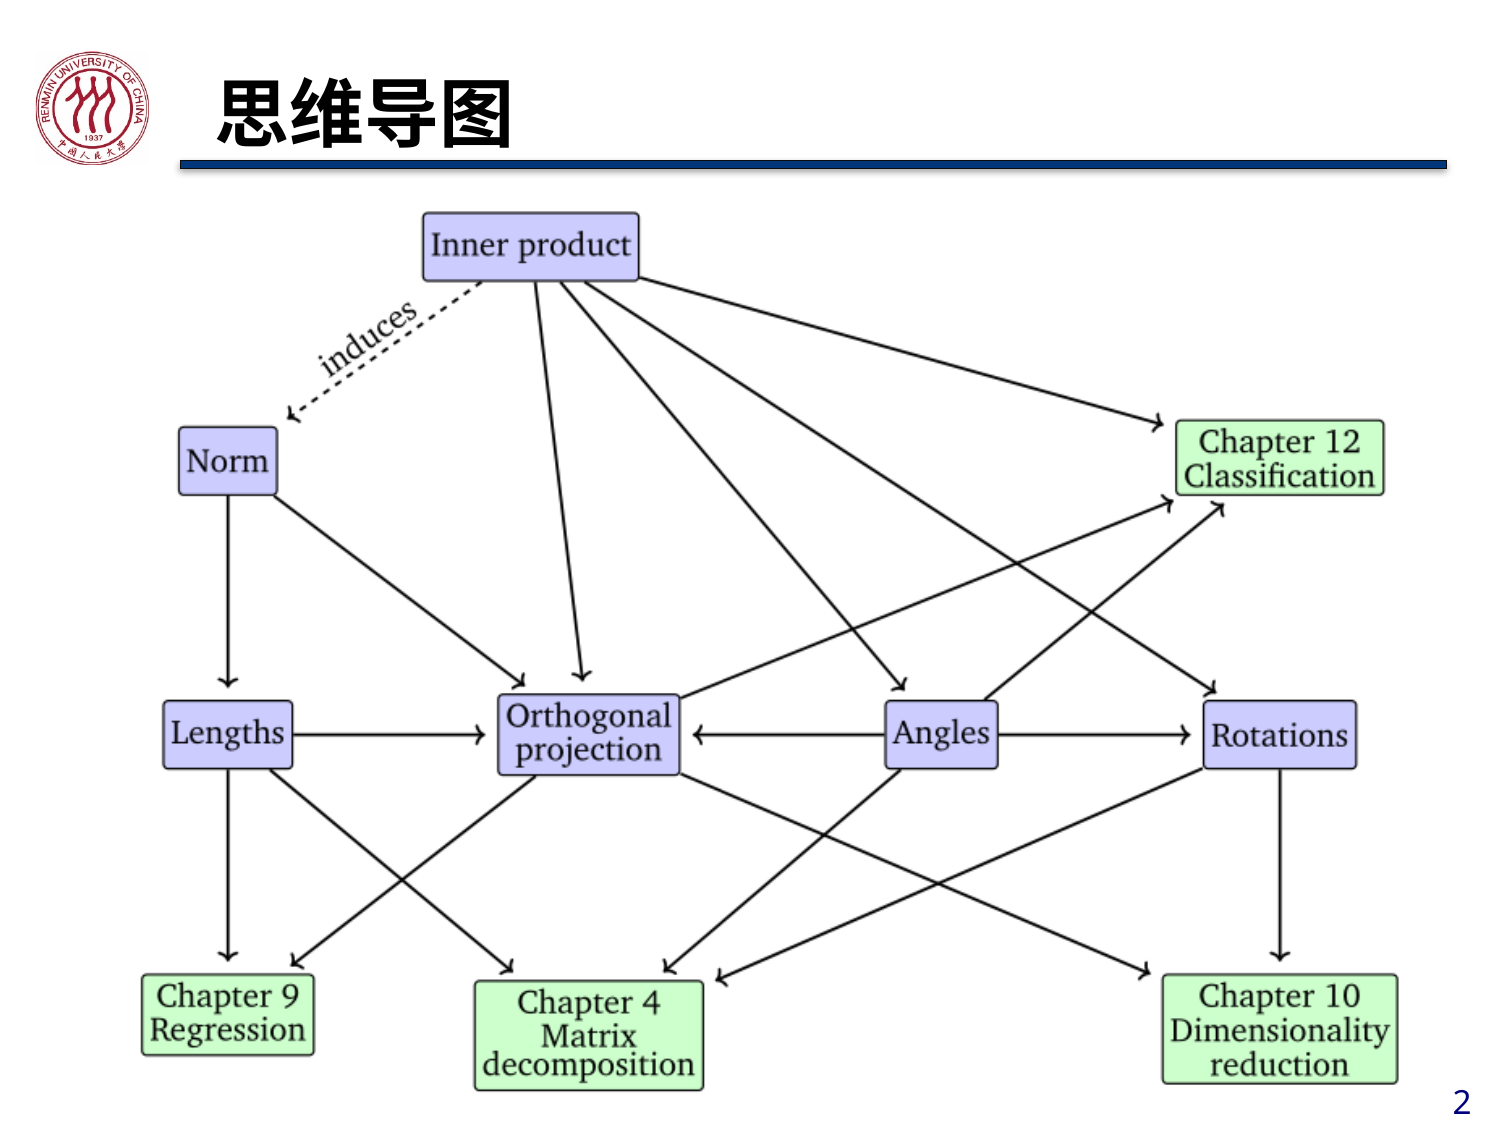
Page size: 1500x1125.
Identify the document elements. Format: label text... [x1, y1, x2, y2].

title 思维导图 [198, 18, 1407, 188]
picture [35, 51, 149, 165]
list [138, 188, 1407, 1107]
